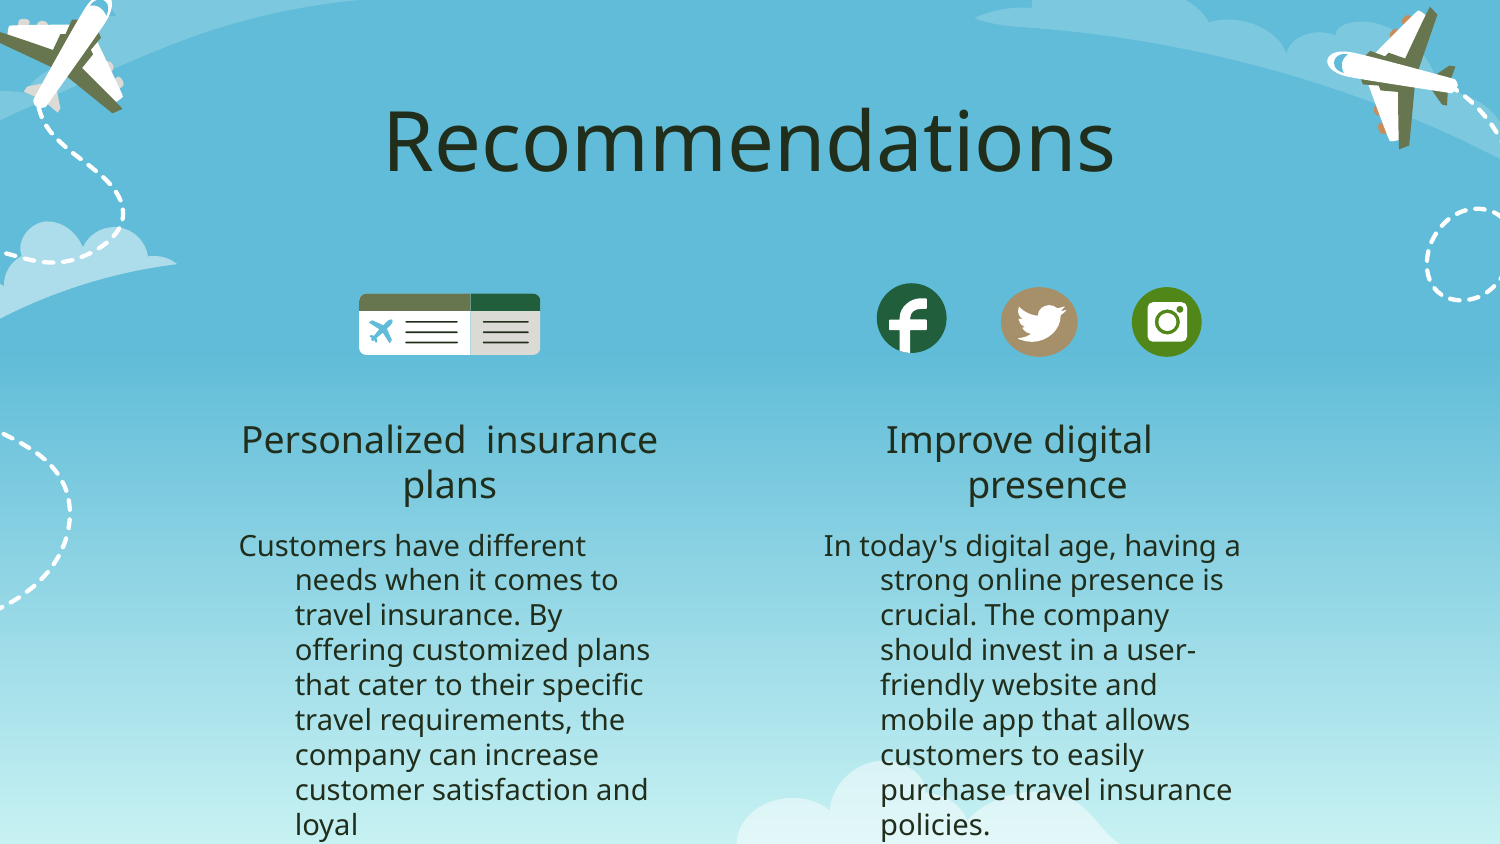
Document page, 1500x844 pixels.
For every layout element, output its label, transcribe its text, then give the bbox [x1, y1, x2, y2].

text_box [876, 282, 947, 354]
title Recommendations [117, 72, 1383, 167]
subtitle Personalized insurance plans [219, 439, 681, 521]
subtitle Improve digital presence [790, 439, 1231, 521]
subtitle Customers have different needs when it comes to travel insurance. By offering customized plans that cater to their specific travel requirements, the company can increase customer satisfaction and loyal [204, 511, 691, 808]
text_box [1131, 286, 1202, 358]
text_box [358, 293, 541, 356]
subtitle In today's digital age, having a strong online presence is crucial. The company should invest in a user-friendly website and mobile app that allows customers to easily purchase travel insurance policies. [790, 511, 1263, 808]
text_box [1000, 286, 1078, 358]
